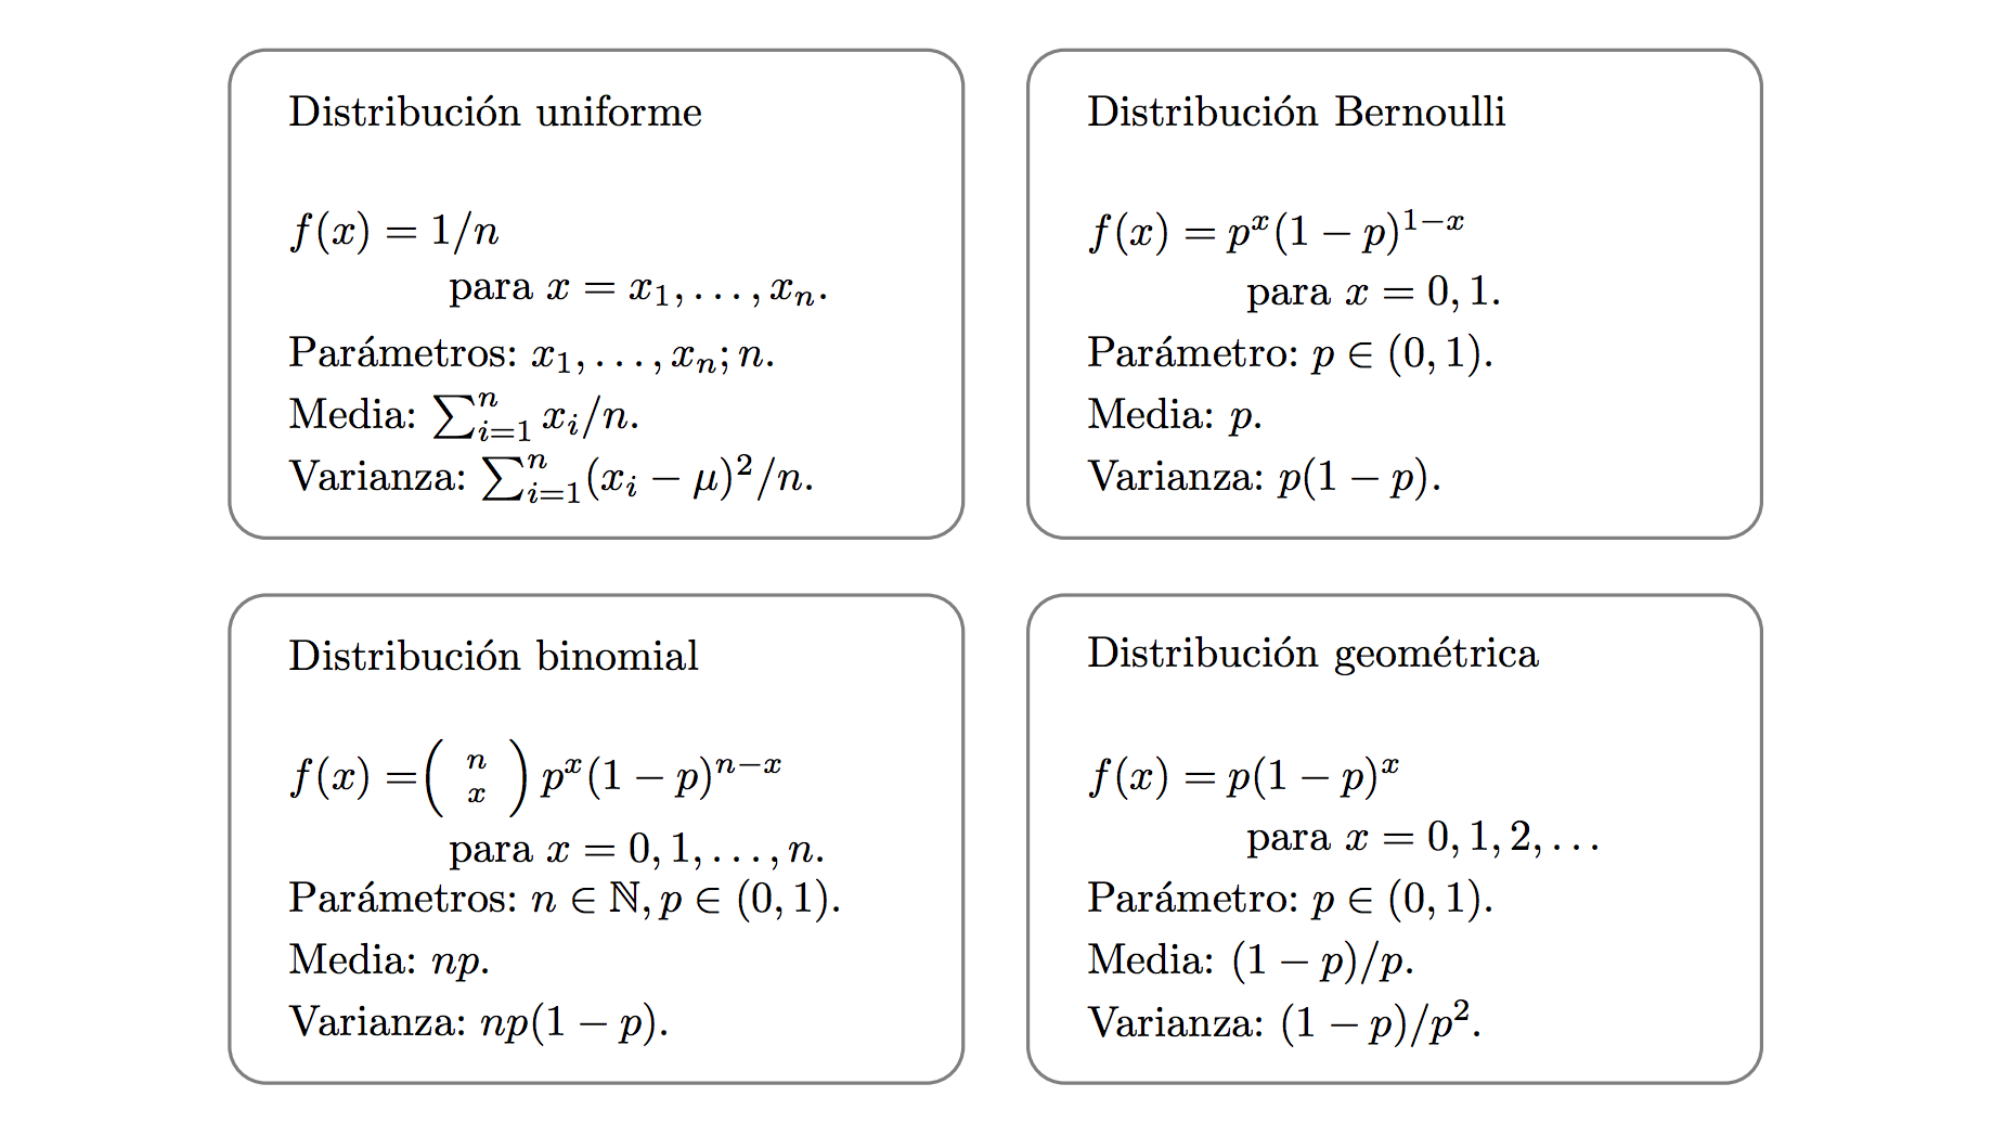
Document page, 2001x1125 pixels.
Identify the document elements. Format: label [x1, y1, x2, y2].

list [220, 40, 1772, 1096]
